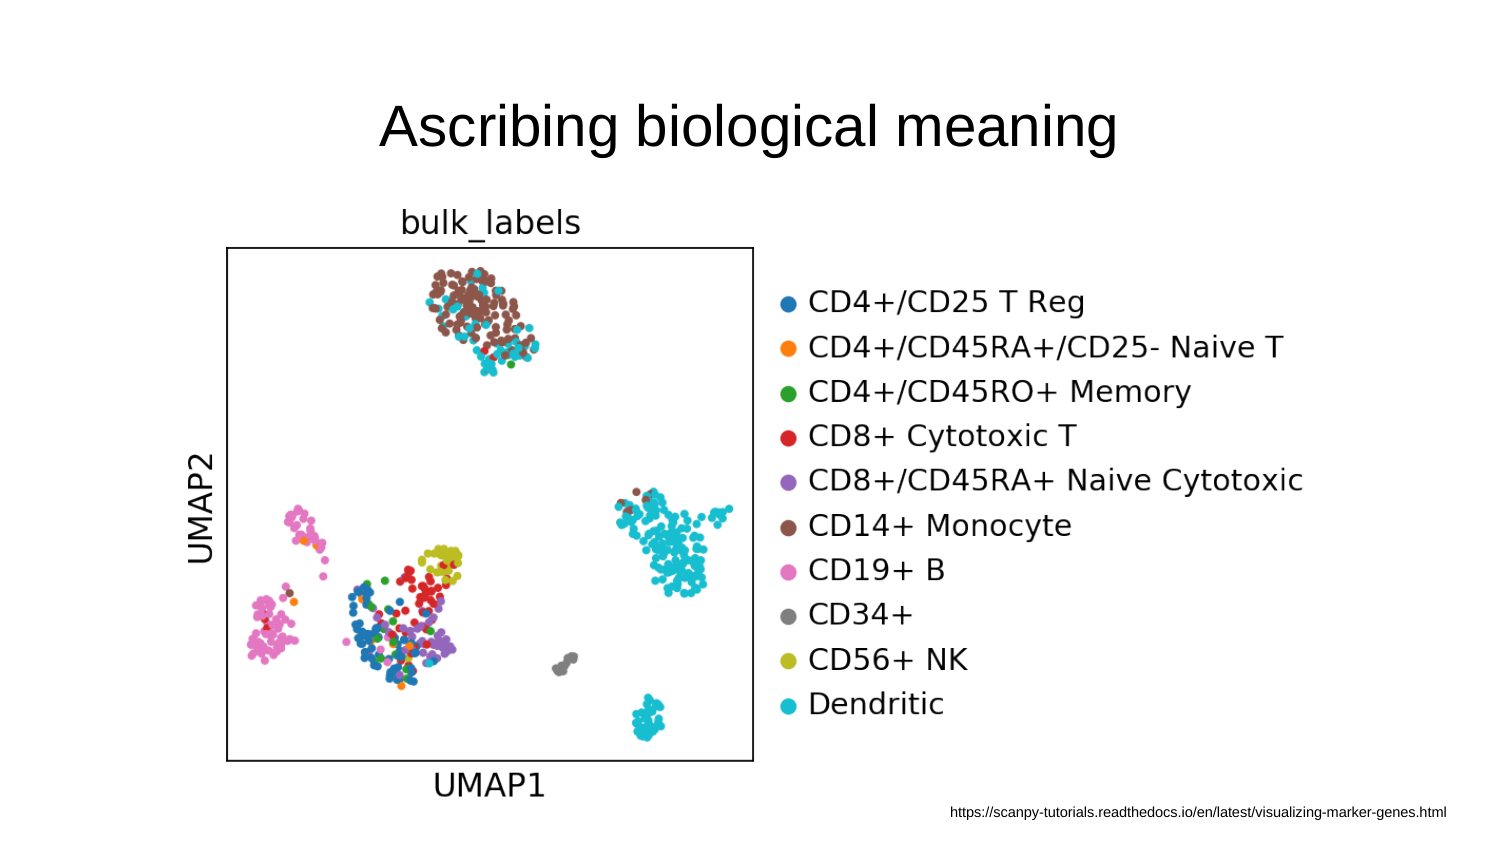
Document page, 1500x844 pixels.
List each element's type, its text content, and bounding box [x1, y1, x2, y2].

picture [168, 192, 1332, 821]
title Ascribing biological meaning [51, 72, 1449, 167]
text_box https://scanpy-tutorials.readthedocs.io/en/latest/visualizing-marker-genes.html [935, 787, 1500, 844]
